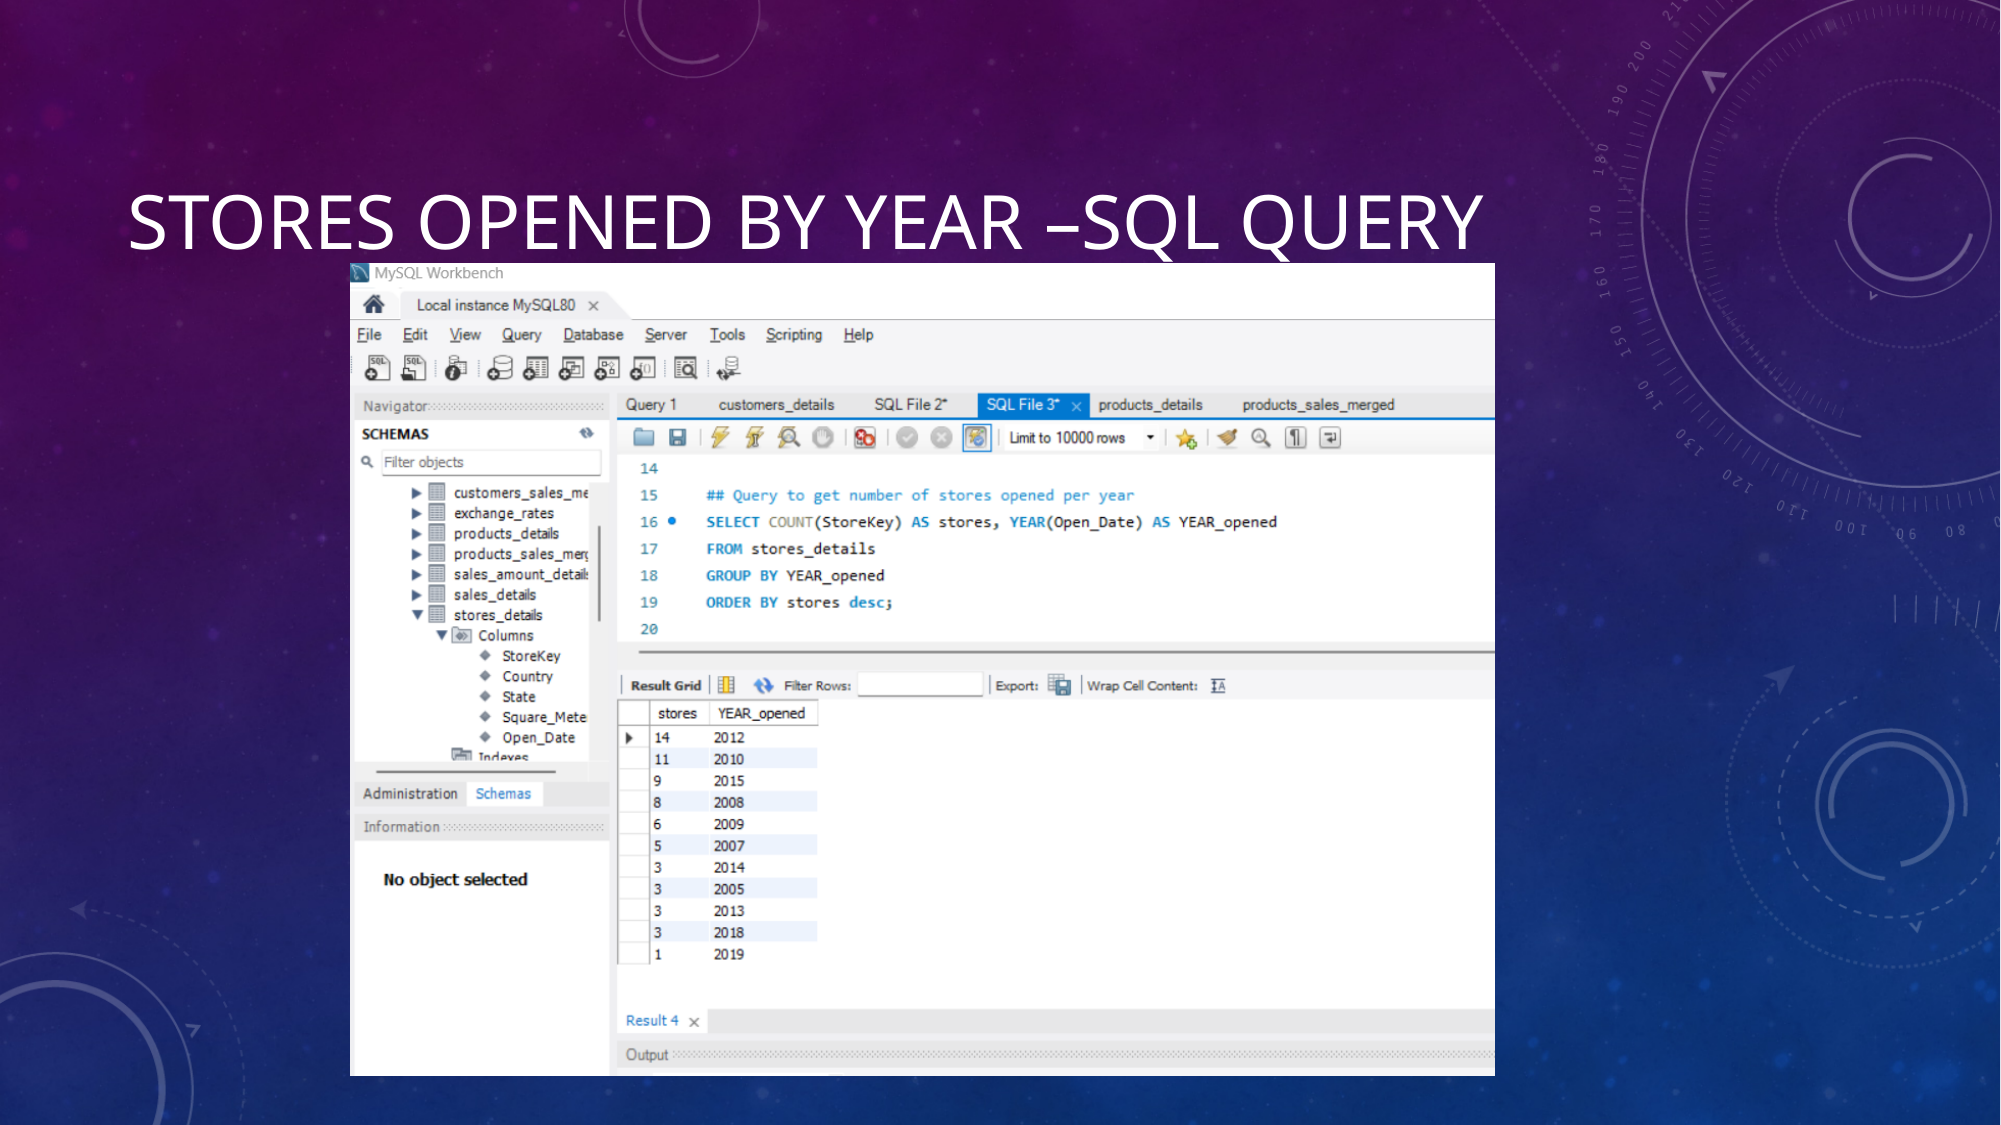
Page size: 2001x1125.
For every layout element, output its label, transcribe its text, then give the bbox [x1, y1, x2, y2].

picture [0, 0, 2001, 1125]
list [350, 263, 1495, 1076]
title Stores opened by year –sql query [112, 99, 1775, 339]
